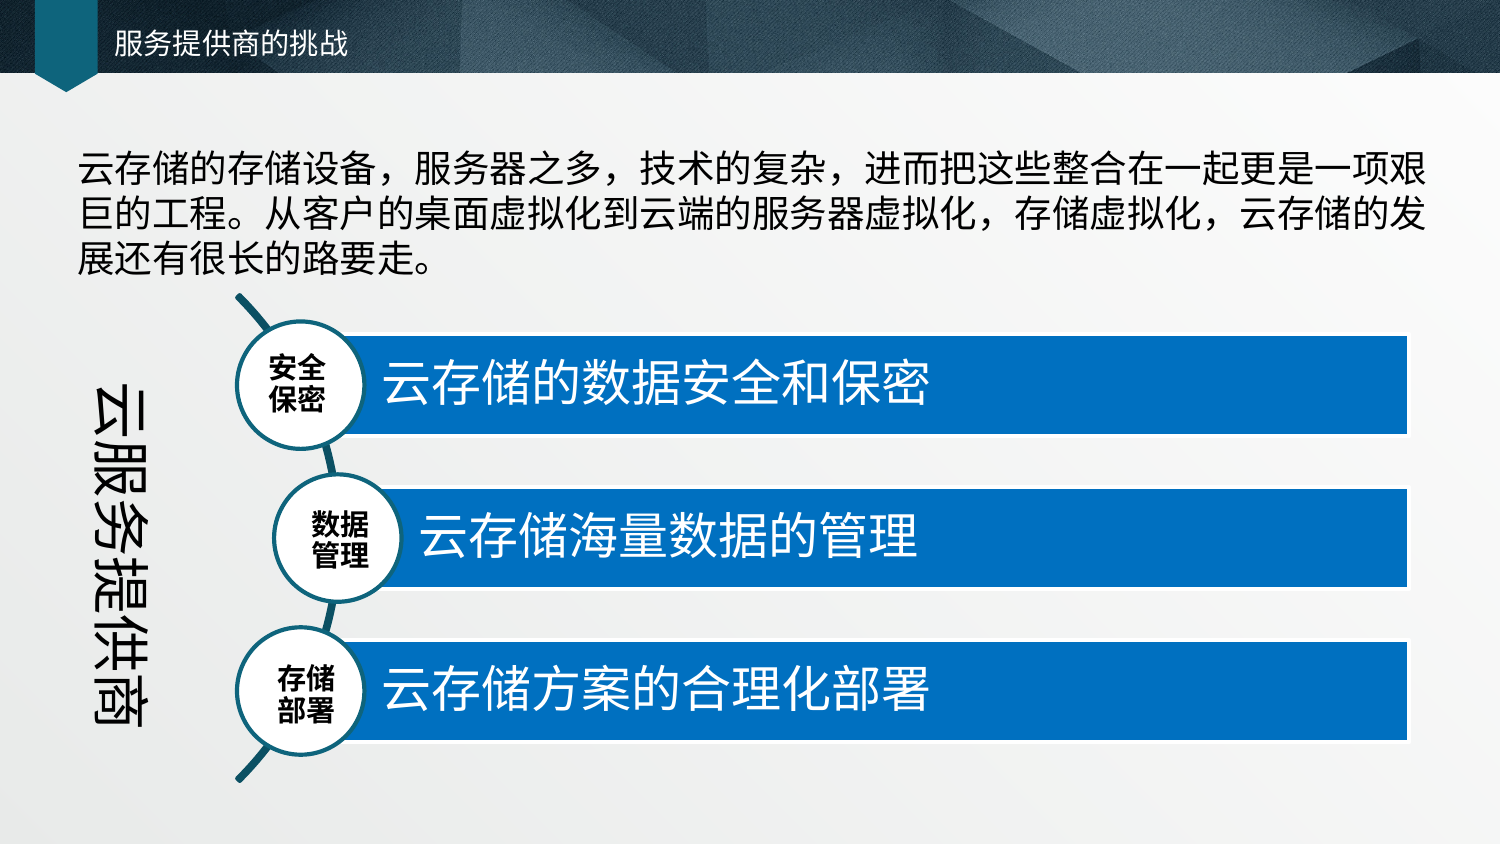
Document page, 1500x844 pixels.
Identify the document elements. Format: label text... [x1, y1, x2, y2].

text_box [229, 282, 1416, 794]
text_box 云服务提供商 [64, 366, 166, 736]
text_box 云存储的存储设备，服务器之多，技术的复杂，进而把这些整合在一起更是一项艰巨的工程。从客户的桌面虚拟化到云端的服务器虚拟化，存储虚拟化，云存储的发展还有很长的路要走。 [62, 137, 1451, 288]
picture [98, 0, 1500, 73]
picture [0, 0, 34, 73]
title 服务提供商的挑战 [99, 20, 550, 66]
